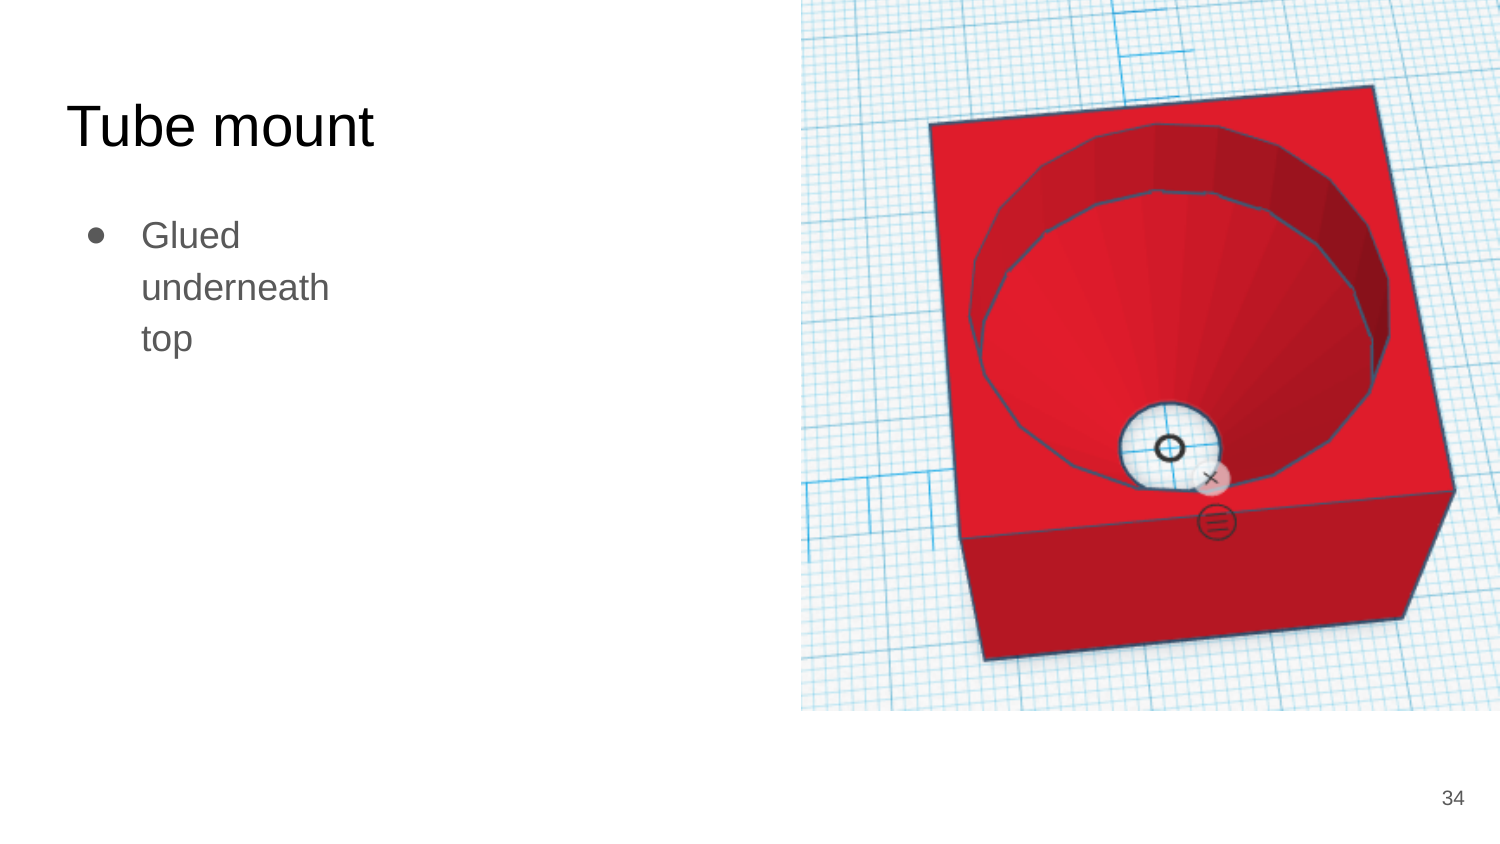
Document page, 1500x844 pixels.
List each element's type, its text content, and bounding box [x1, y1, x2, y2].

slide_number ‹#› [1389, 764, 1480, 830]
picture [800, 0, 1500, 712]
title Tube mount [51, 72, 795, 167]
list Glued underneath top [51, 189, 405, 716]
